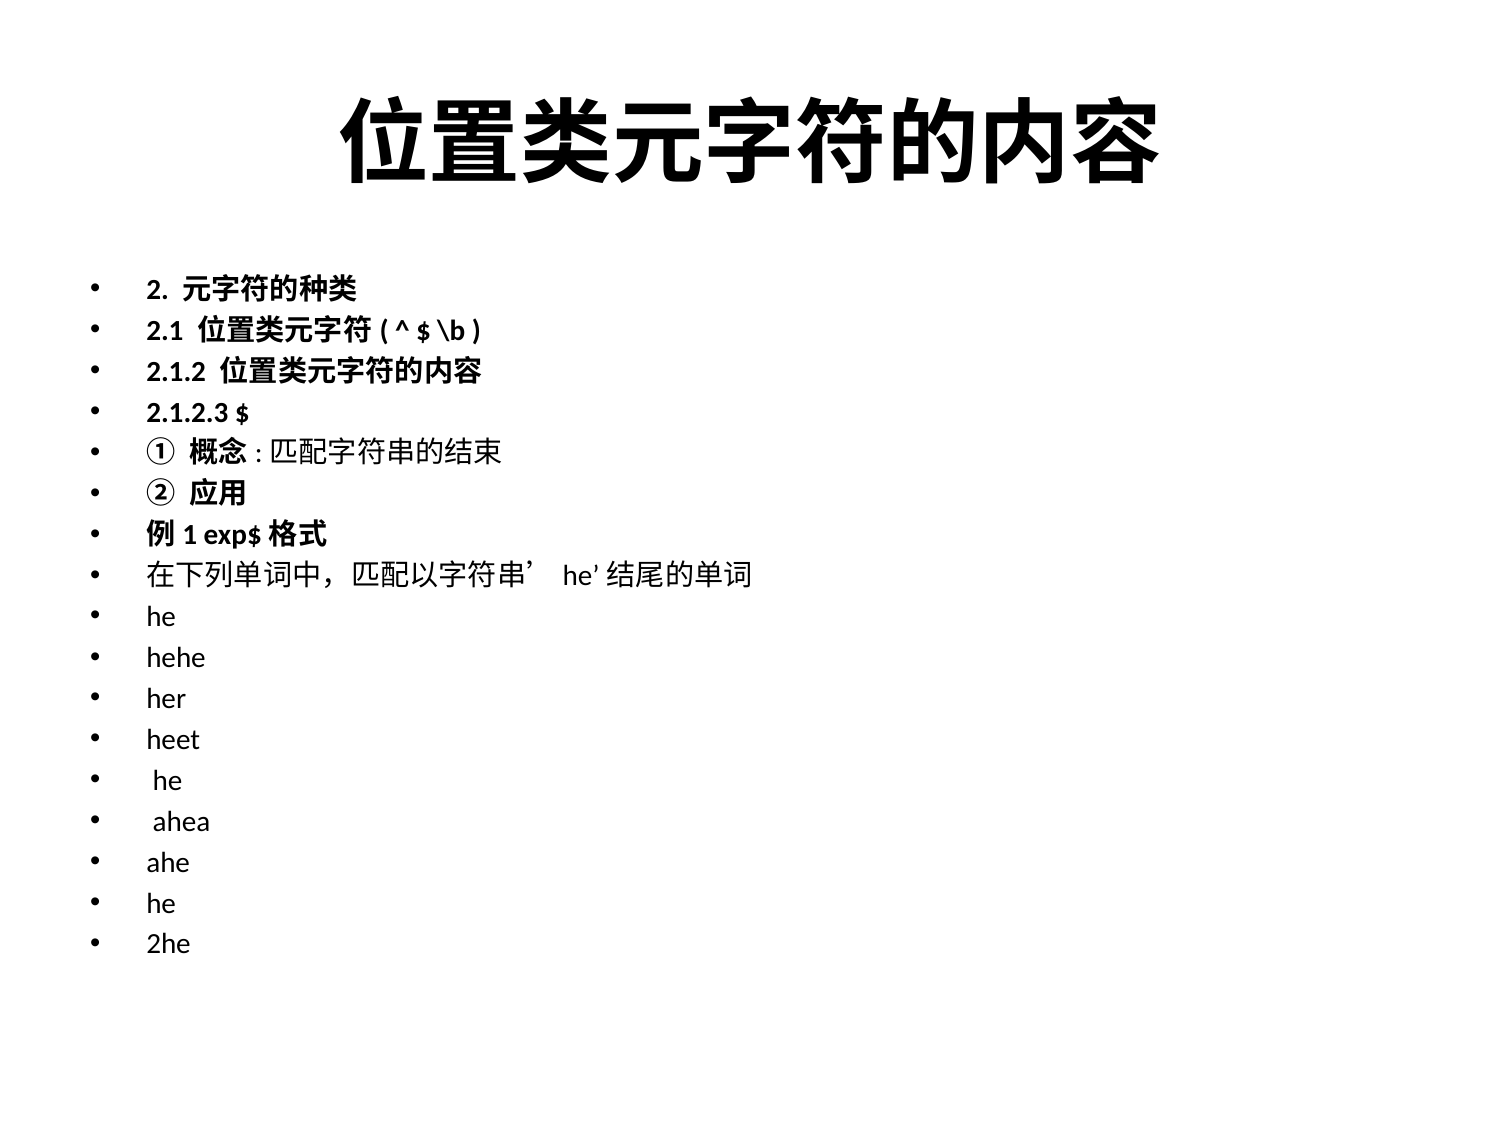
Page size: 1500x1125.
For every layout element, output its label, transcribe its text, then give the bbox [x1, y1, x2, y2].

title 位置类元字符的内容 [75, 45, 1425, 233]
list 2. 元字符的种类 2.1 位置类元字符( ^ $ \b ) 2.1.2 位置类元字符的内容 2.1.2.3 $ ① 概念:匹配字符串的结束 ② 应用 例1 exp$格式 在下列单词中，匹配以字符串’he’结尾的单词 he hehe her heet he ahea ahe he 2he [75, 262, 1425, 1005]
